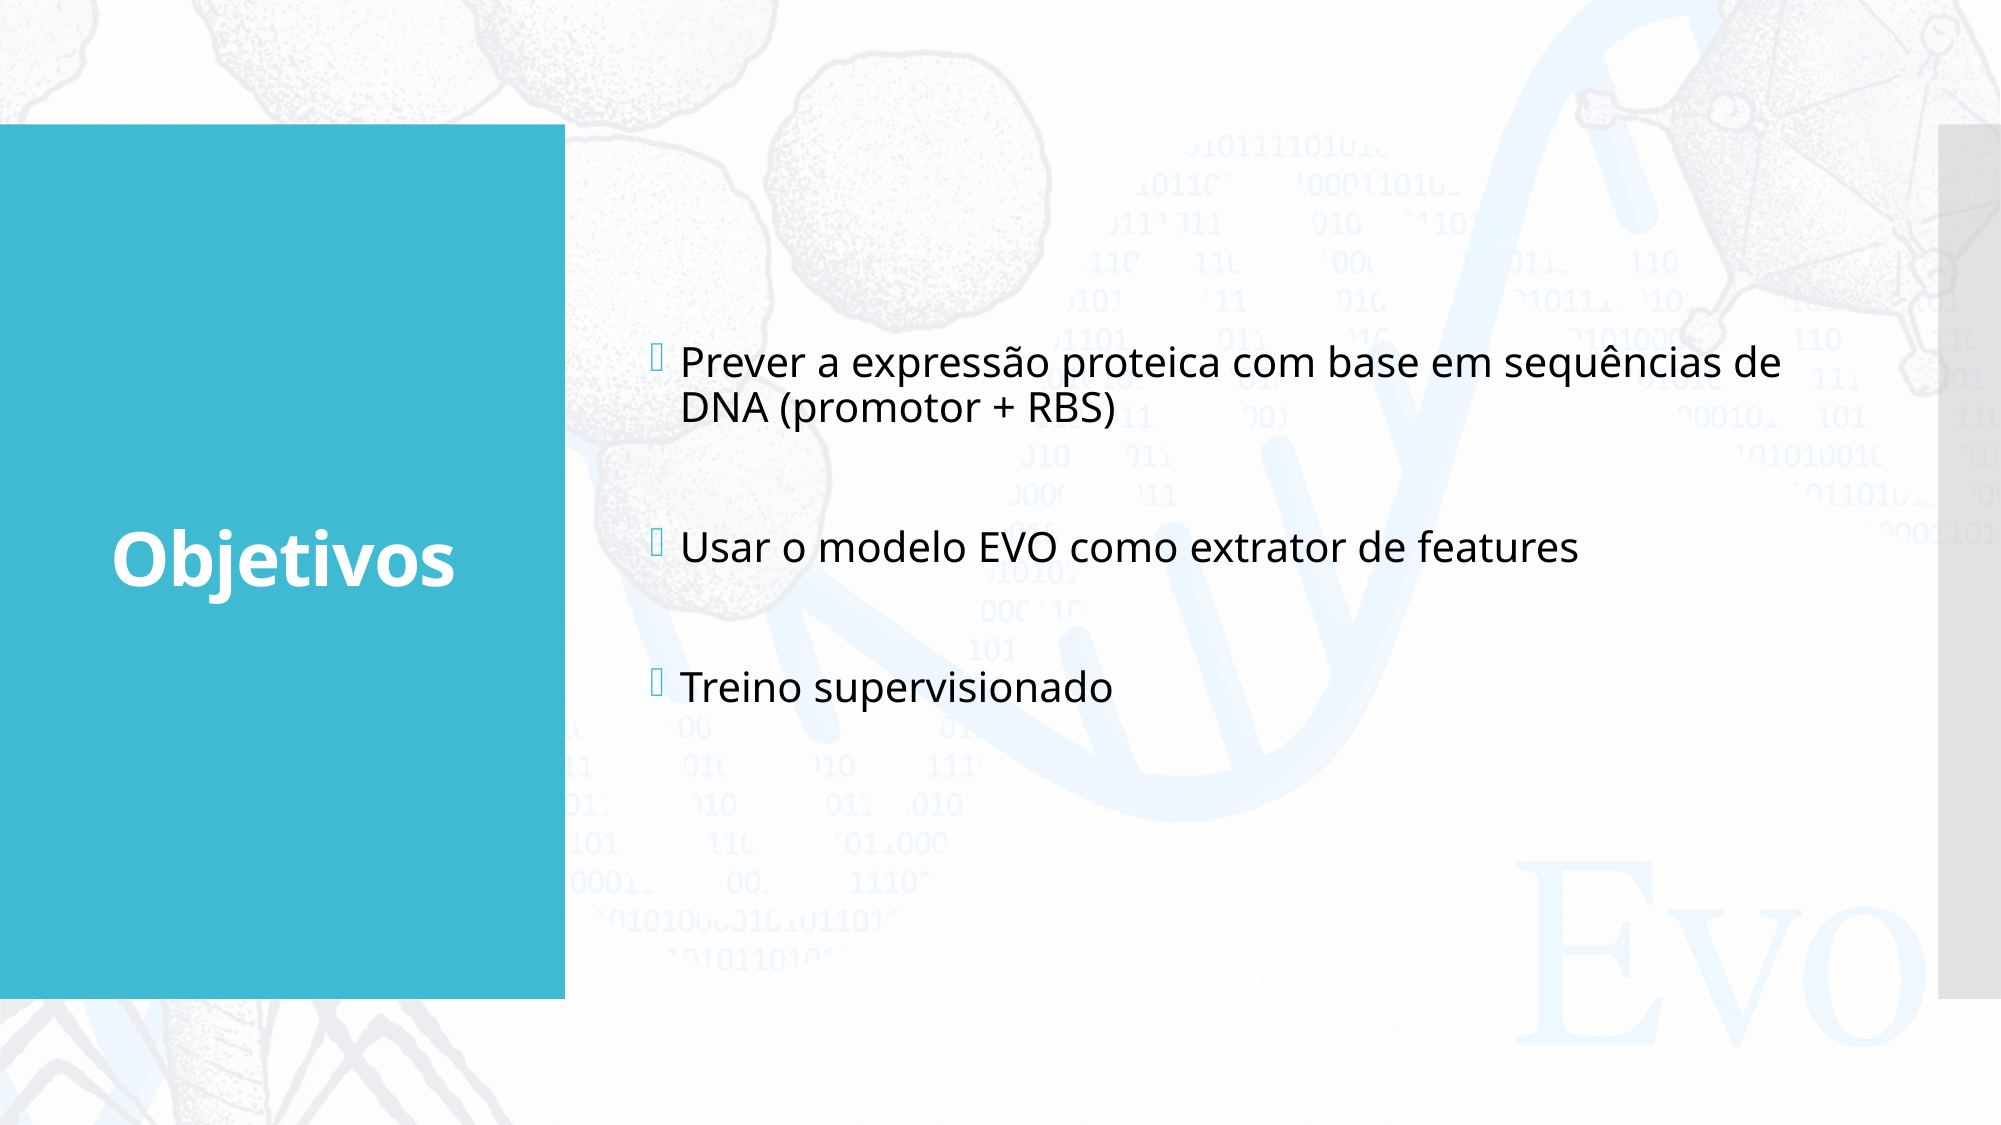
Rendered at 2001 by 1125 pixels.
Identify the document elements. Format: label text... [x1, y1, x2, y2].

title Objetivos [41, 184, 525, 940]
list Prever a expressão proteica com base em sequências de DNA (promotor + RBS) Usar o modelo EVO como extrator de features Treino supervisionado [634, 141, 1835, 982]
